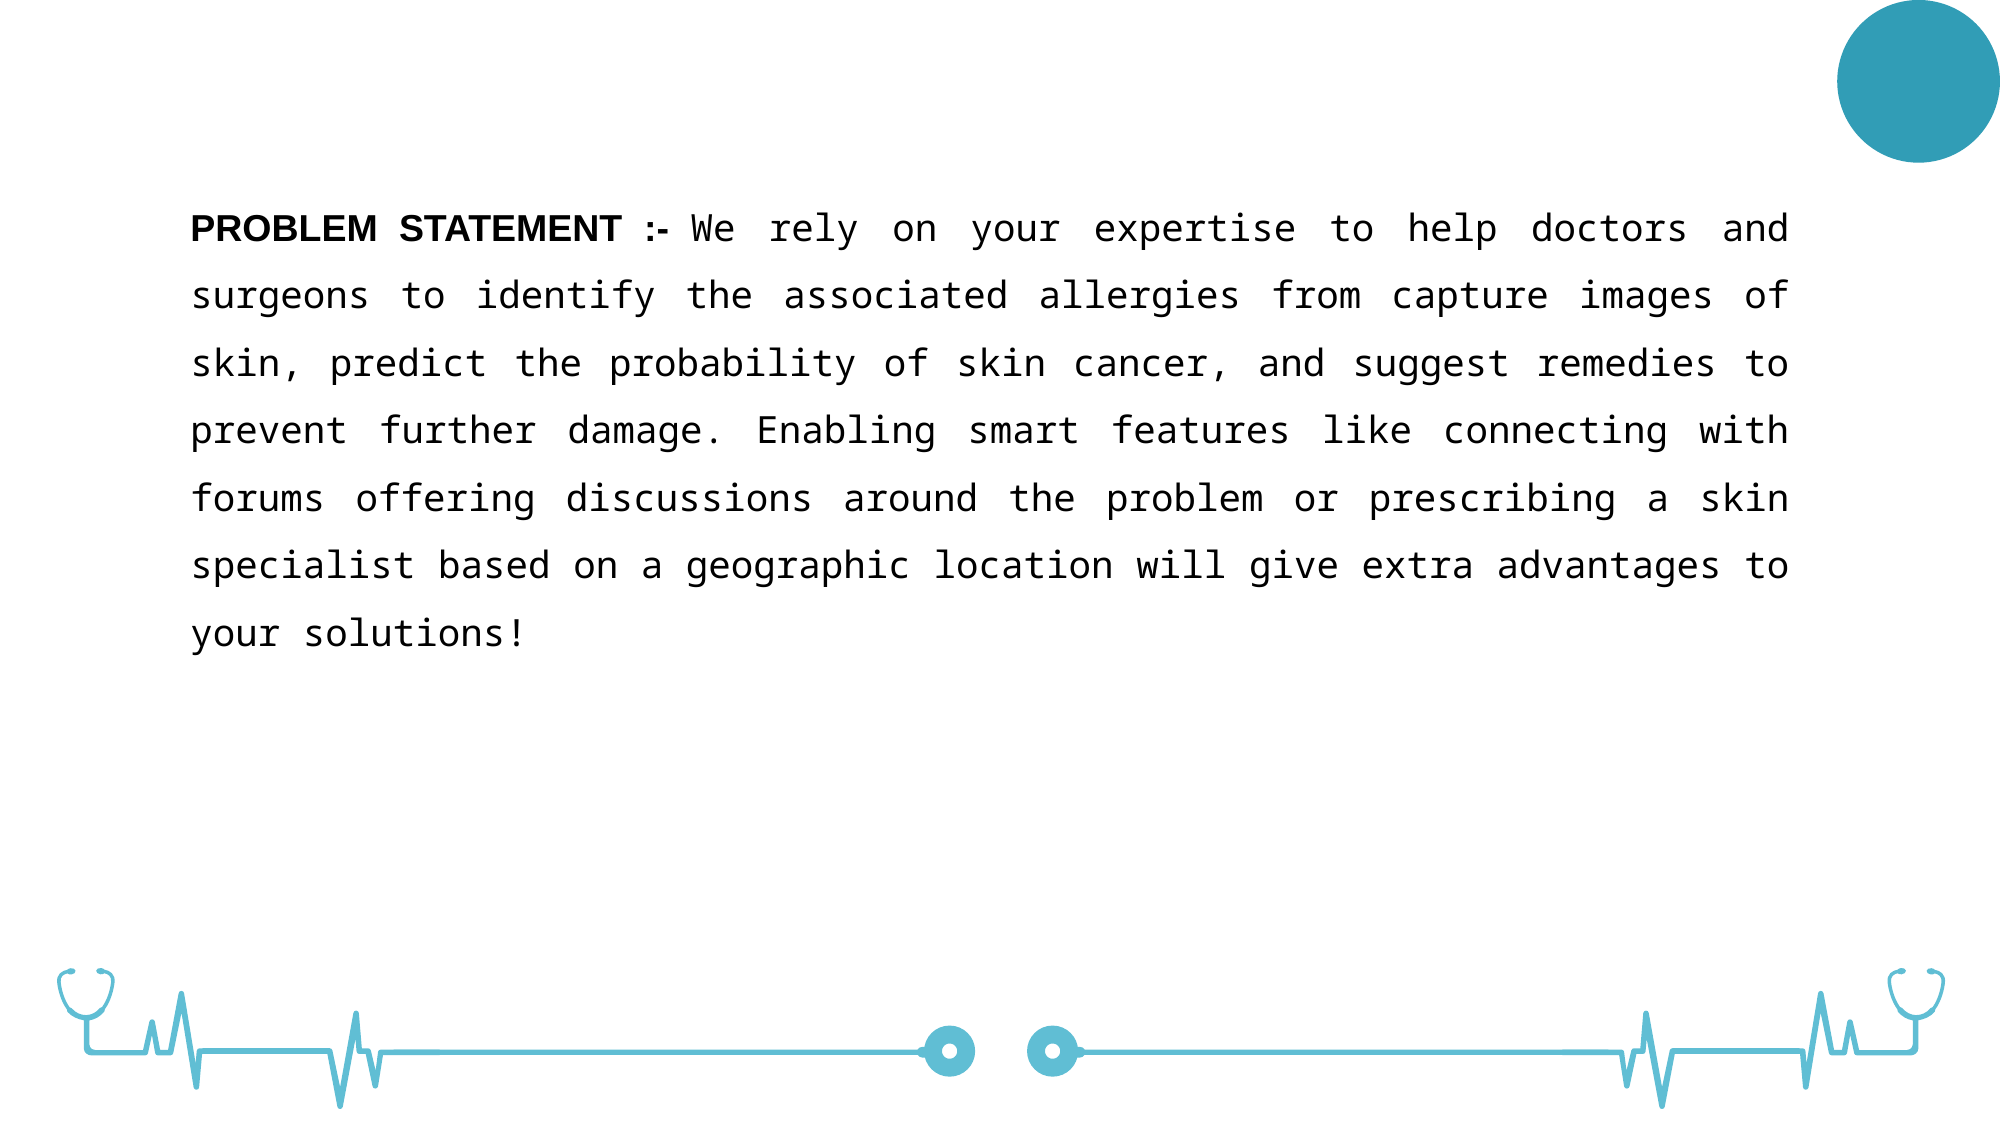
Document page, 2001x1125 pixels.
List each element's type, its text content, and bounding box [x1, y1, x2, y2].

text_box PROBLEM STATEMENT :- We rely on your expertise to help doctors and surgeons to identify the associated allergies from capture images of skin, predict the probability of skin cancer, and suggest remedies to prevent further damage. Enabling smart features like connecting with forums offering discussions around the problem or prescribing a skin specialist based on a geographic location will give extra advantages to your solutions! [175, 173, 1805, 661]
text_box [1836, 0, 2000, 164]
